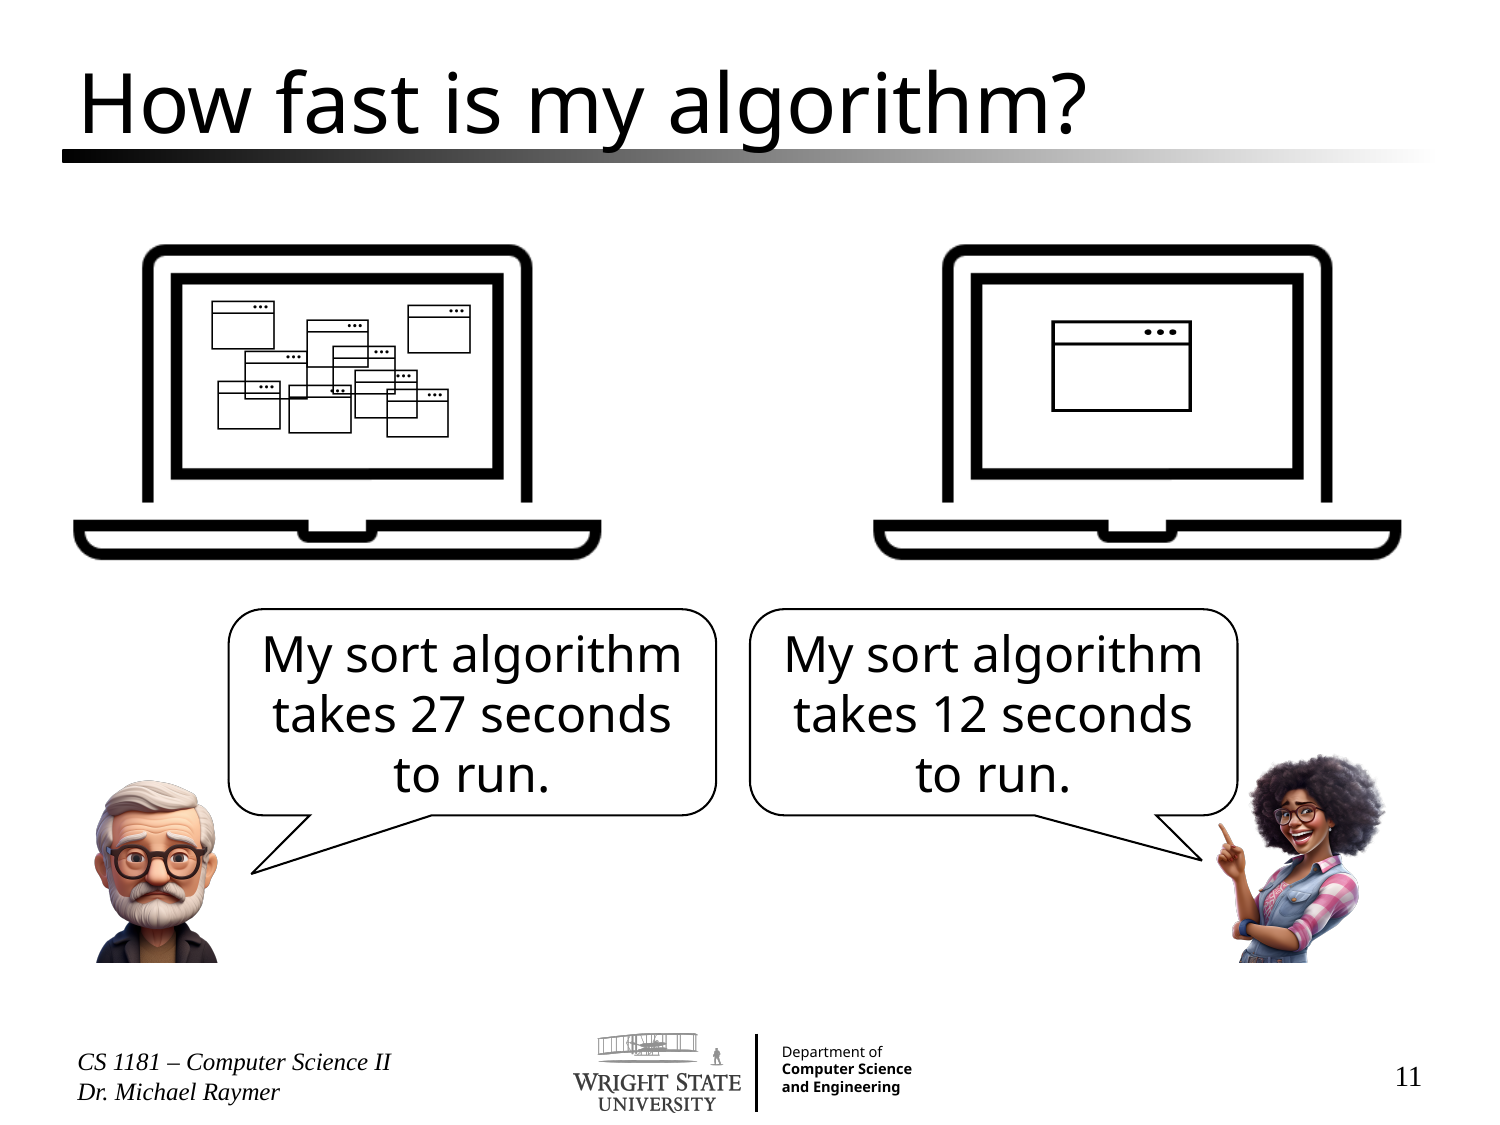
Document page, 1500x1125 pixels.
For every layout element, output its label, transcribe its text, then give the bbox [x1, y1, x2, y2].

text_box My sort algorithm takes 12 seconds to run. [748, 608, 1239, 858]
slide_number 11 [1125, 1037, 1438, 1113]
title How fast is my algorithm? [62, 50, 1438, 150]
picture [862, 124, 1413, 675]
picture [1187, 737, 1413, 963]
picture [62, 774, 250, 963]
picture [573, 1033, 741, 1113]
footer CS 1181 – Computer Science II Dr. Michael Raymer [62, 1037, 438, 1113]
text_box My sort algorithm takes 27 seconds to run. [227, 608, 718, 875]
picture [62, 124, 613, 675]
